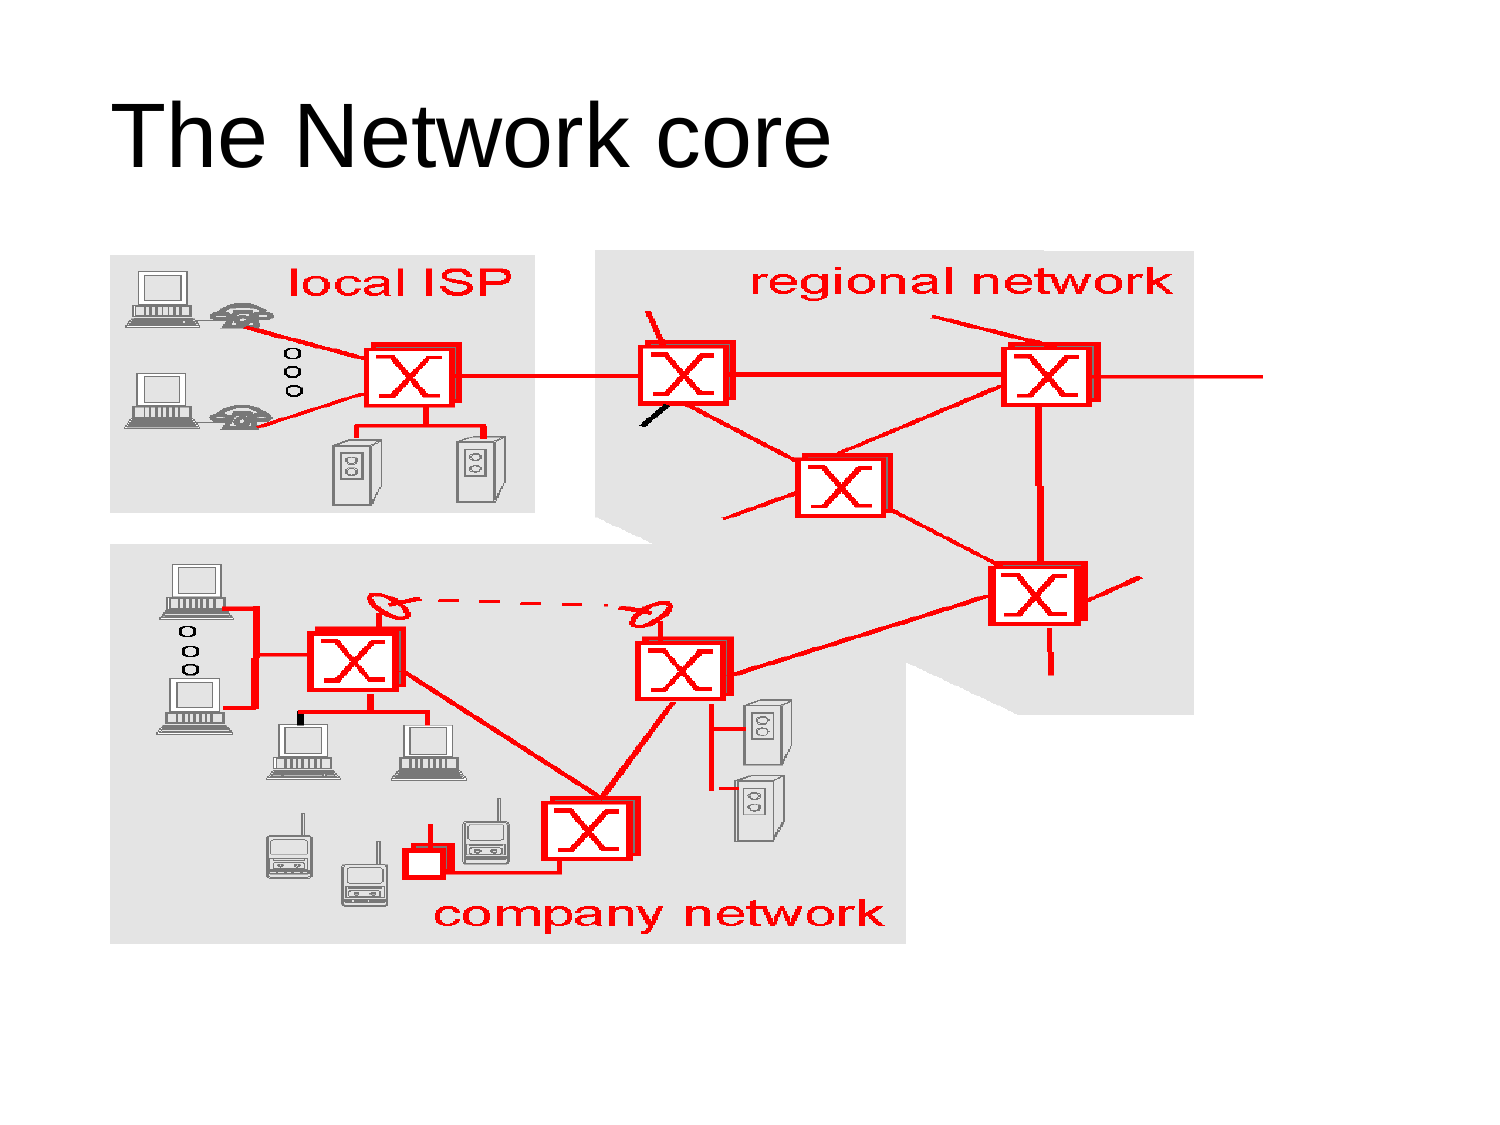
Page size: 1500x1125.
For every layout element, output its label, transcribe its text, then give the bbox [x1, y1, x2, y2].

picture [110, 249, 1263, 945]
title The Network core [110, 75, 1390, 190]
